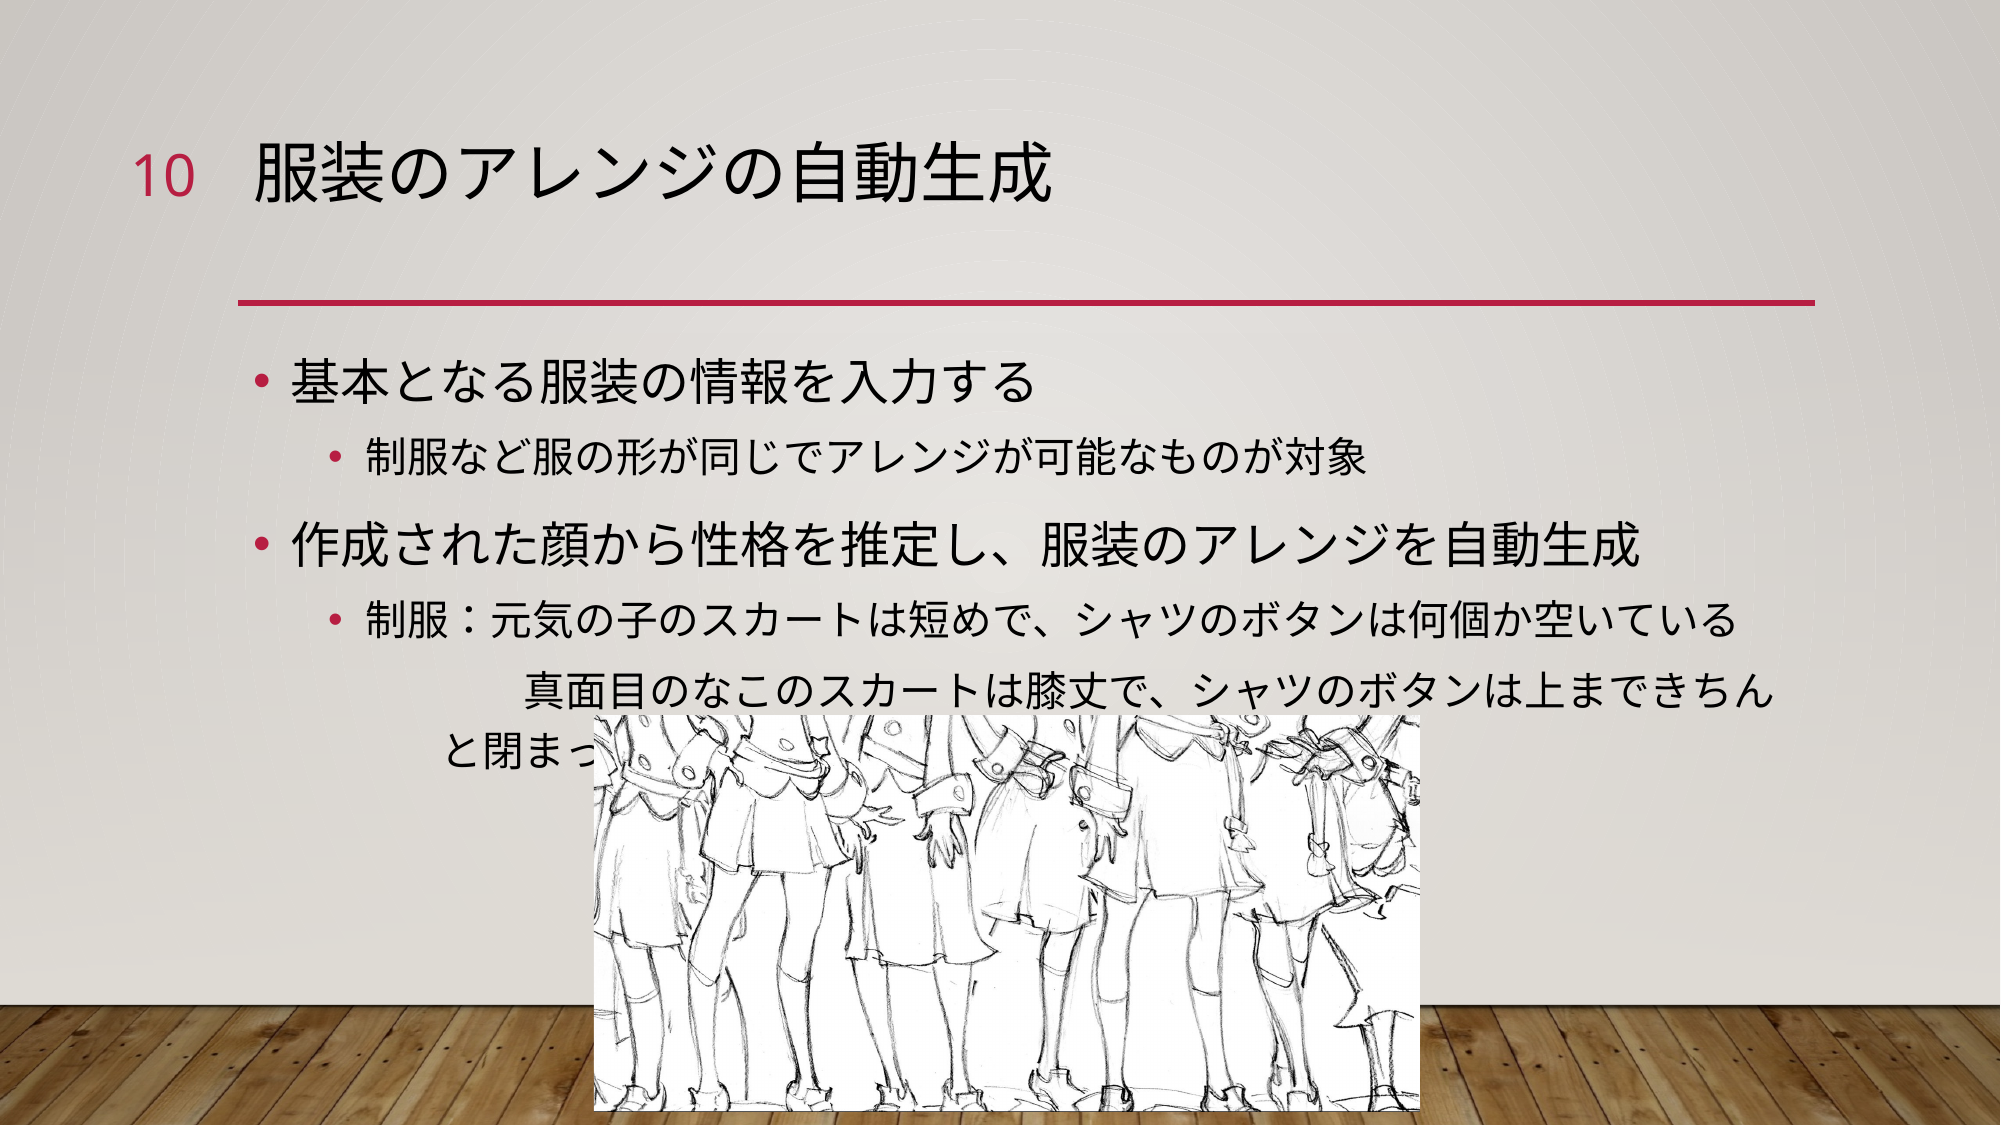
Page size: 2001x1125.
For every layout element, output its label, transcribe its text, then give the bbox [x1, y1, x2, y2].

picture [0, 714, 2000, 1125]
list 基本となる服装の情報を入力する 制服など服の形が同じでアレンジが可能なものが対象 作成された顔から性格を推定し、服装のアレンジを自動生成 制服：元気の子のスカートは短めで、シャツのボタンは何個か空いている 真面目のなこのスカートは膝丈で、シャツのボタンは上まできちんと閉まっている [238, 330, 1808, 890]
title 服装のアレンジの自動生成 [238, 131, 1814, 305]
slide_number 10 [78, 131, 212, 214]
